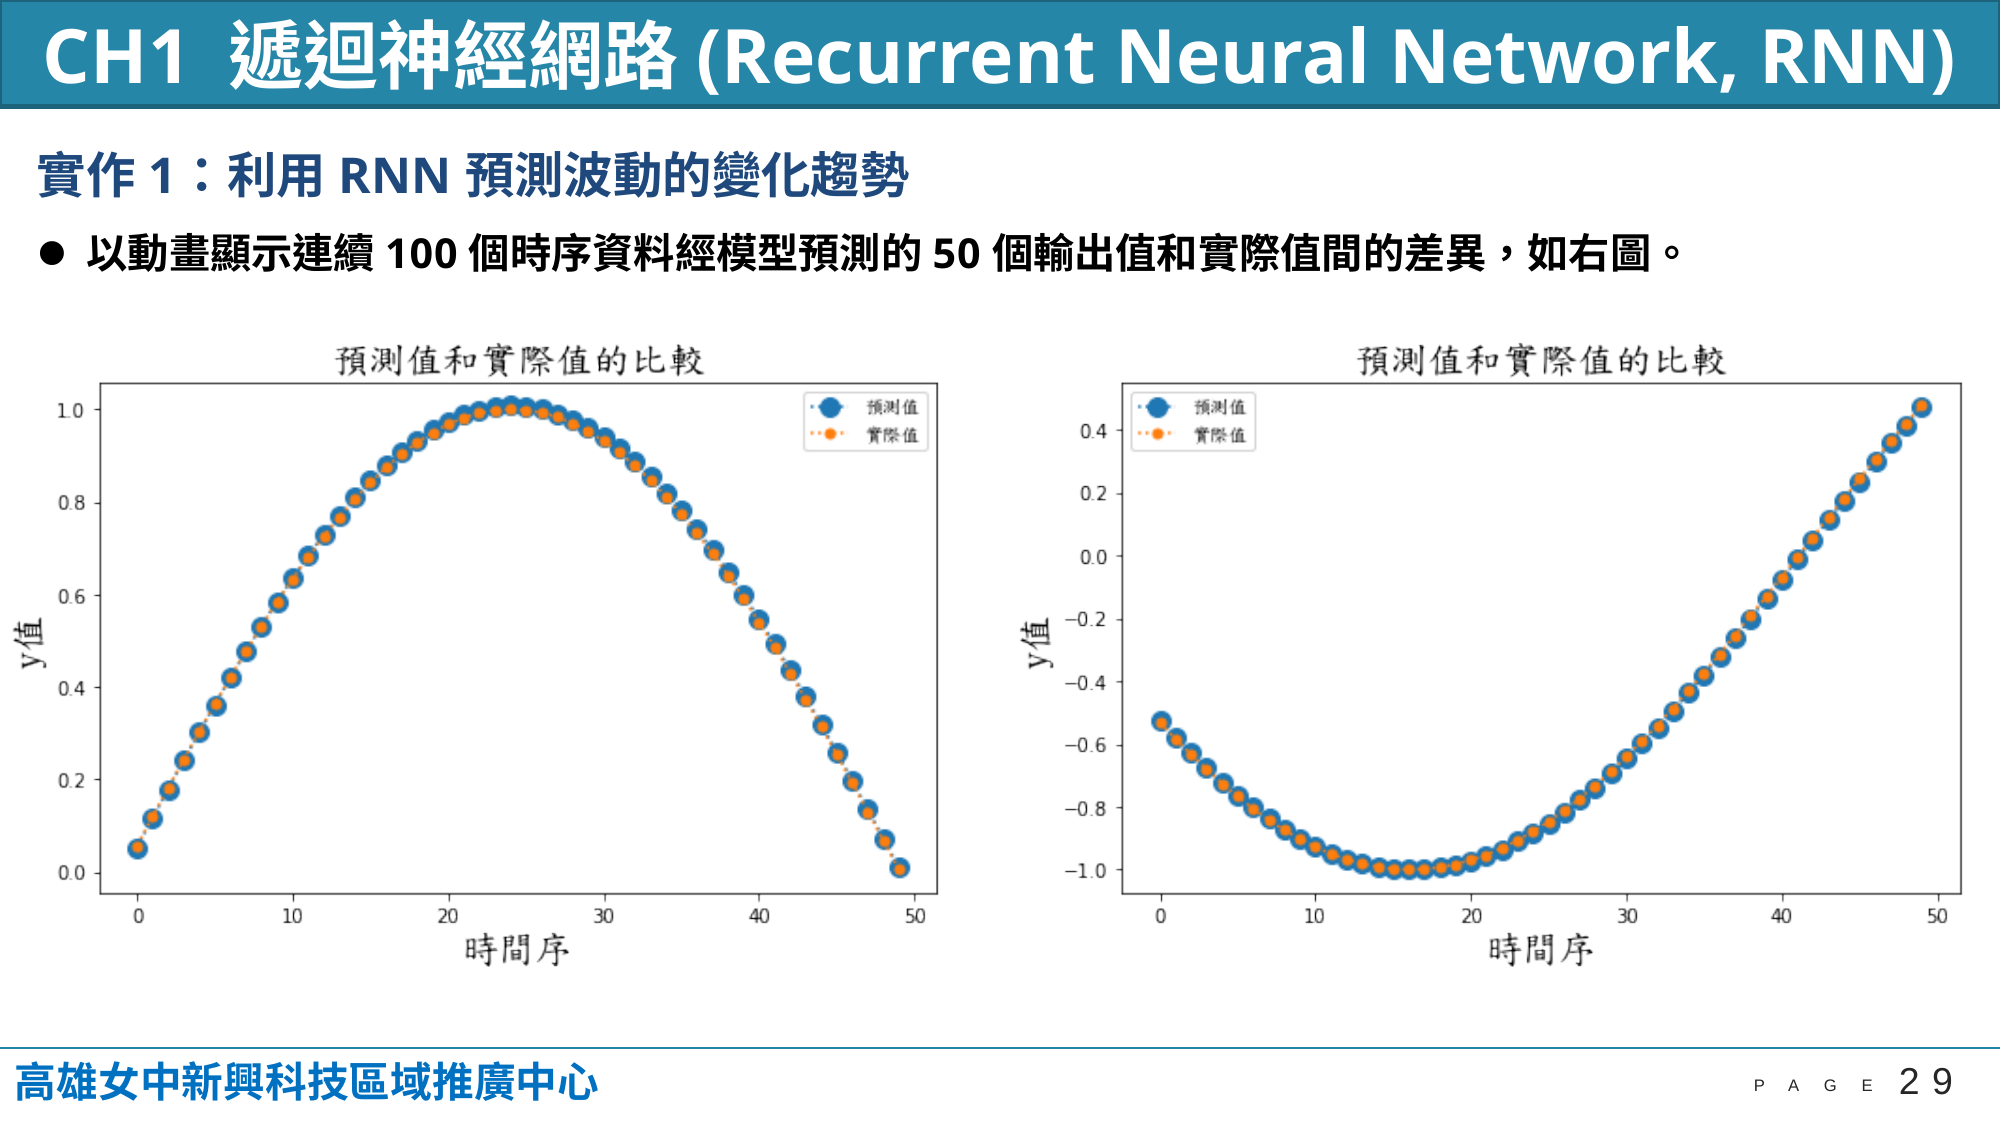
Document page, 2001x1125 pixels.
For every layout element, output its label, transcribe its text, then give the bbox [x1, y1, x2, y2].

text_box 高雄女中新興科技區域推廣中心 [0, 1057, 636, 1113]
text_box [36, 129, 1938, 1041]
picture [1009, 332, 1973, 980]
picture [2, 332, 951, 980]
text_box CH1 遞迴神經網路(Recurrent Neural Network, RNN) [0, 0, 2000, 109]
